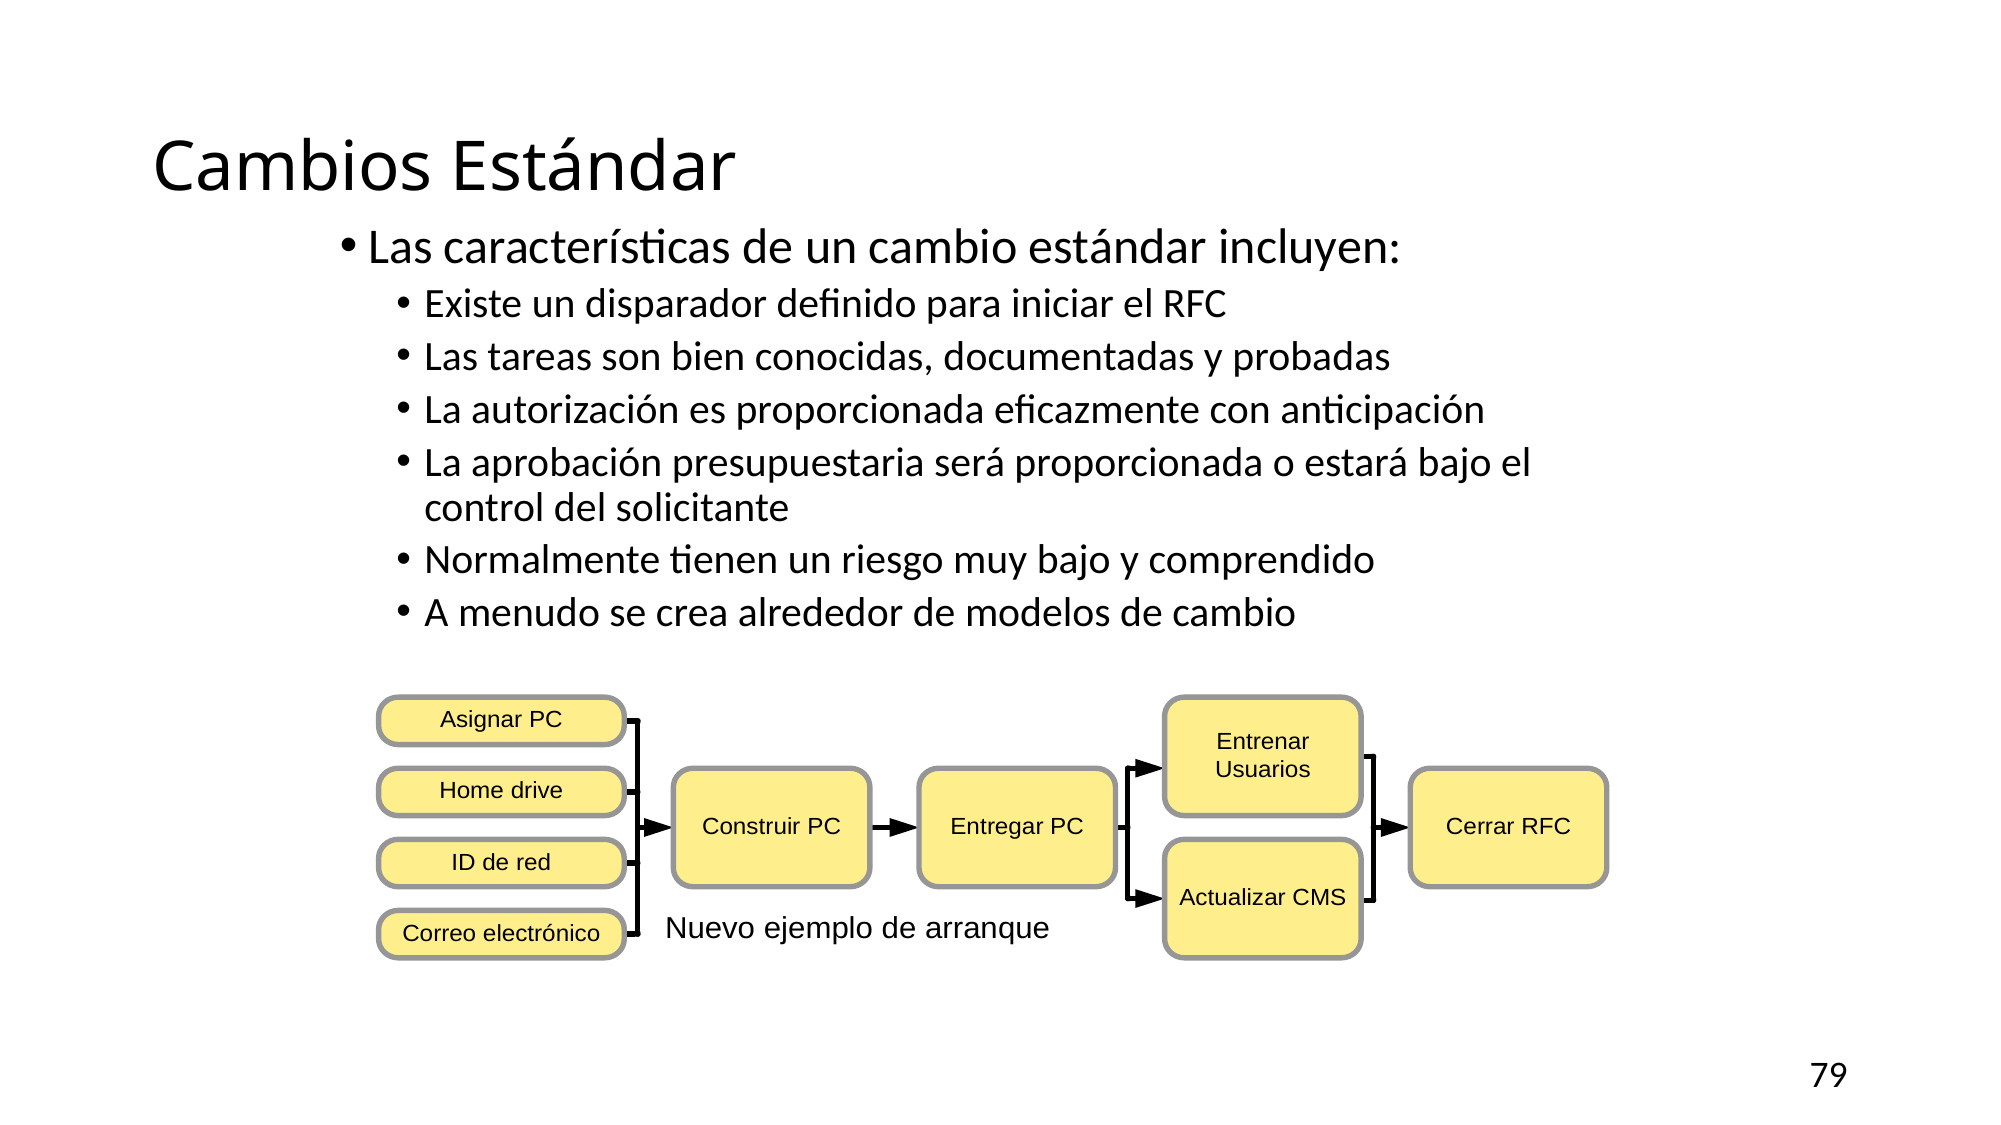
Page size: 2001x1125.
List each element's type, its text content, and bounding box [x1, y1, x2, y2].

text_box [372, 691, 1613, 975]
slide_number 79 [1412, 1042, 1863, 1103]
title Cambios Estándar [137, 59, 1863, 278]
list Las características de un cambio estándar incluyen: Existe un disparador definido para iniciar el RFC Las tareas son bien conocidas, documentadas y probadas La autorización es proporcionada eficazmente con anticipación La aprobación presupuestaria será proporcionada o estará bajo el control del solicitante Normalmente tienen un riesgo muy bajo y comprendido A menudo se crea alrededor de modelos de cambio [324, 212, 1675, 663]
